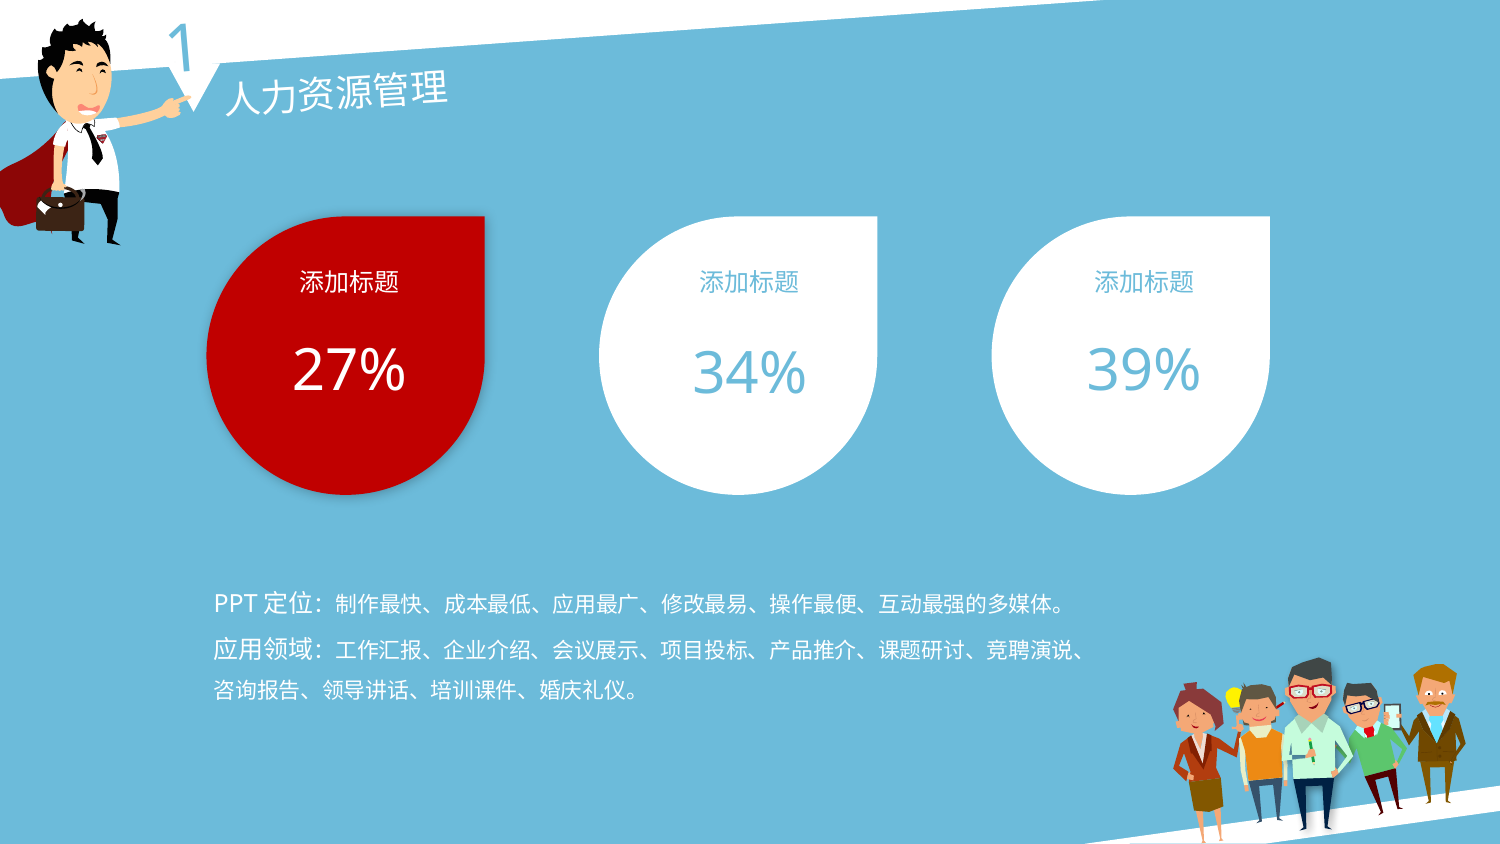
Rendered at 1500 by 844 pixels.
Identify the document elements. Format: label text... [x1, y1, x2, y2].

text_box 添加标题 [278, 258, 422, 304]
text_box [599, 275, 865, 495]
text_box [198, 565, 1237, 712]
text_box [1014, 258, 1274, 411]
text_box 27% [230, 324, 468, 410]
text_box [1031, 216, 1270, 258]
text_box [624, 258, 875, 414]
text_box [638, 216, 878, 381]
text_box 1 [145, 0, 222, 96]
text_box 人力资源管理 [208, 52, 500, 130]
text_box [991, 279, 1259, 495]
text_box [206, 216, 485, 495]
